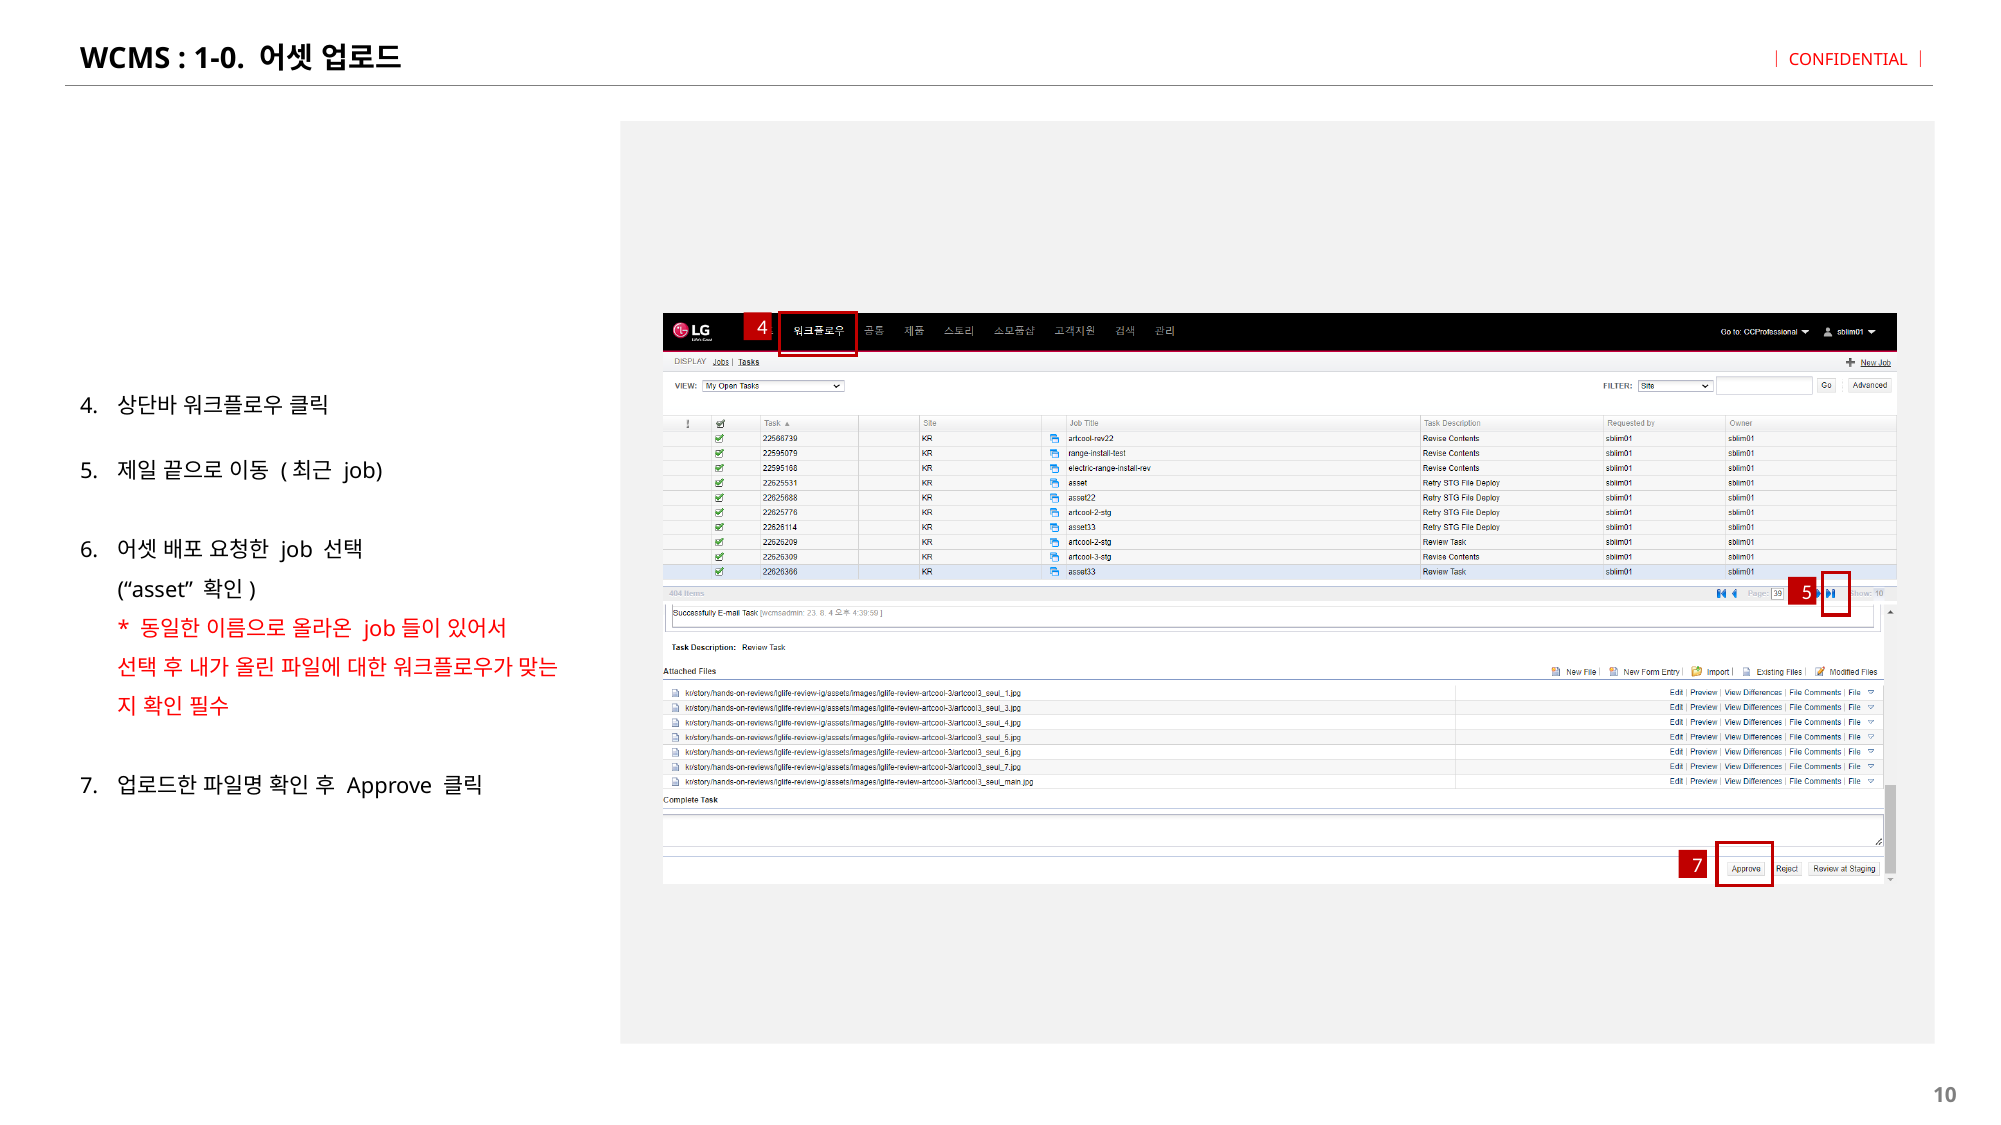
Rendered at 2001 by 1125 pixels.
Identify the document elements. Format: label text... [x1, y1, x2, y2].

text_box 상단바 워크플로우 클릭 제일 끝으로 이동 (최근 job) 어셋 배포 요청한 job 선택 (“asset” 확인) * 동일한 이름으로 올라온 job들이 있어서 선택 후 내가 올린 파일에 대한 워크플로우가 맞는 지 확인 필수 업로드한 파일명 확인 후 Approve 클릭 [65, 371, 591, 806]
picture [663, 313, 1897, 884]
title WCMS : 1-0. 어셋 업로드 [65, 32, 1935, 86]
text_box [619, 120, 1936, 1045]
